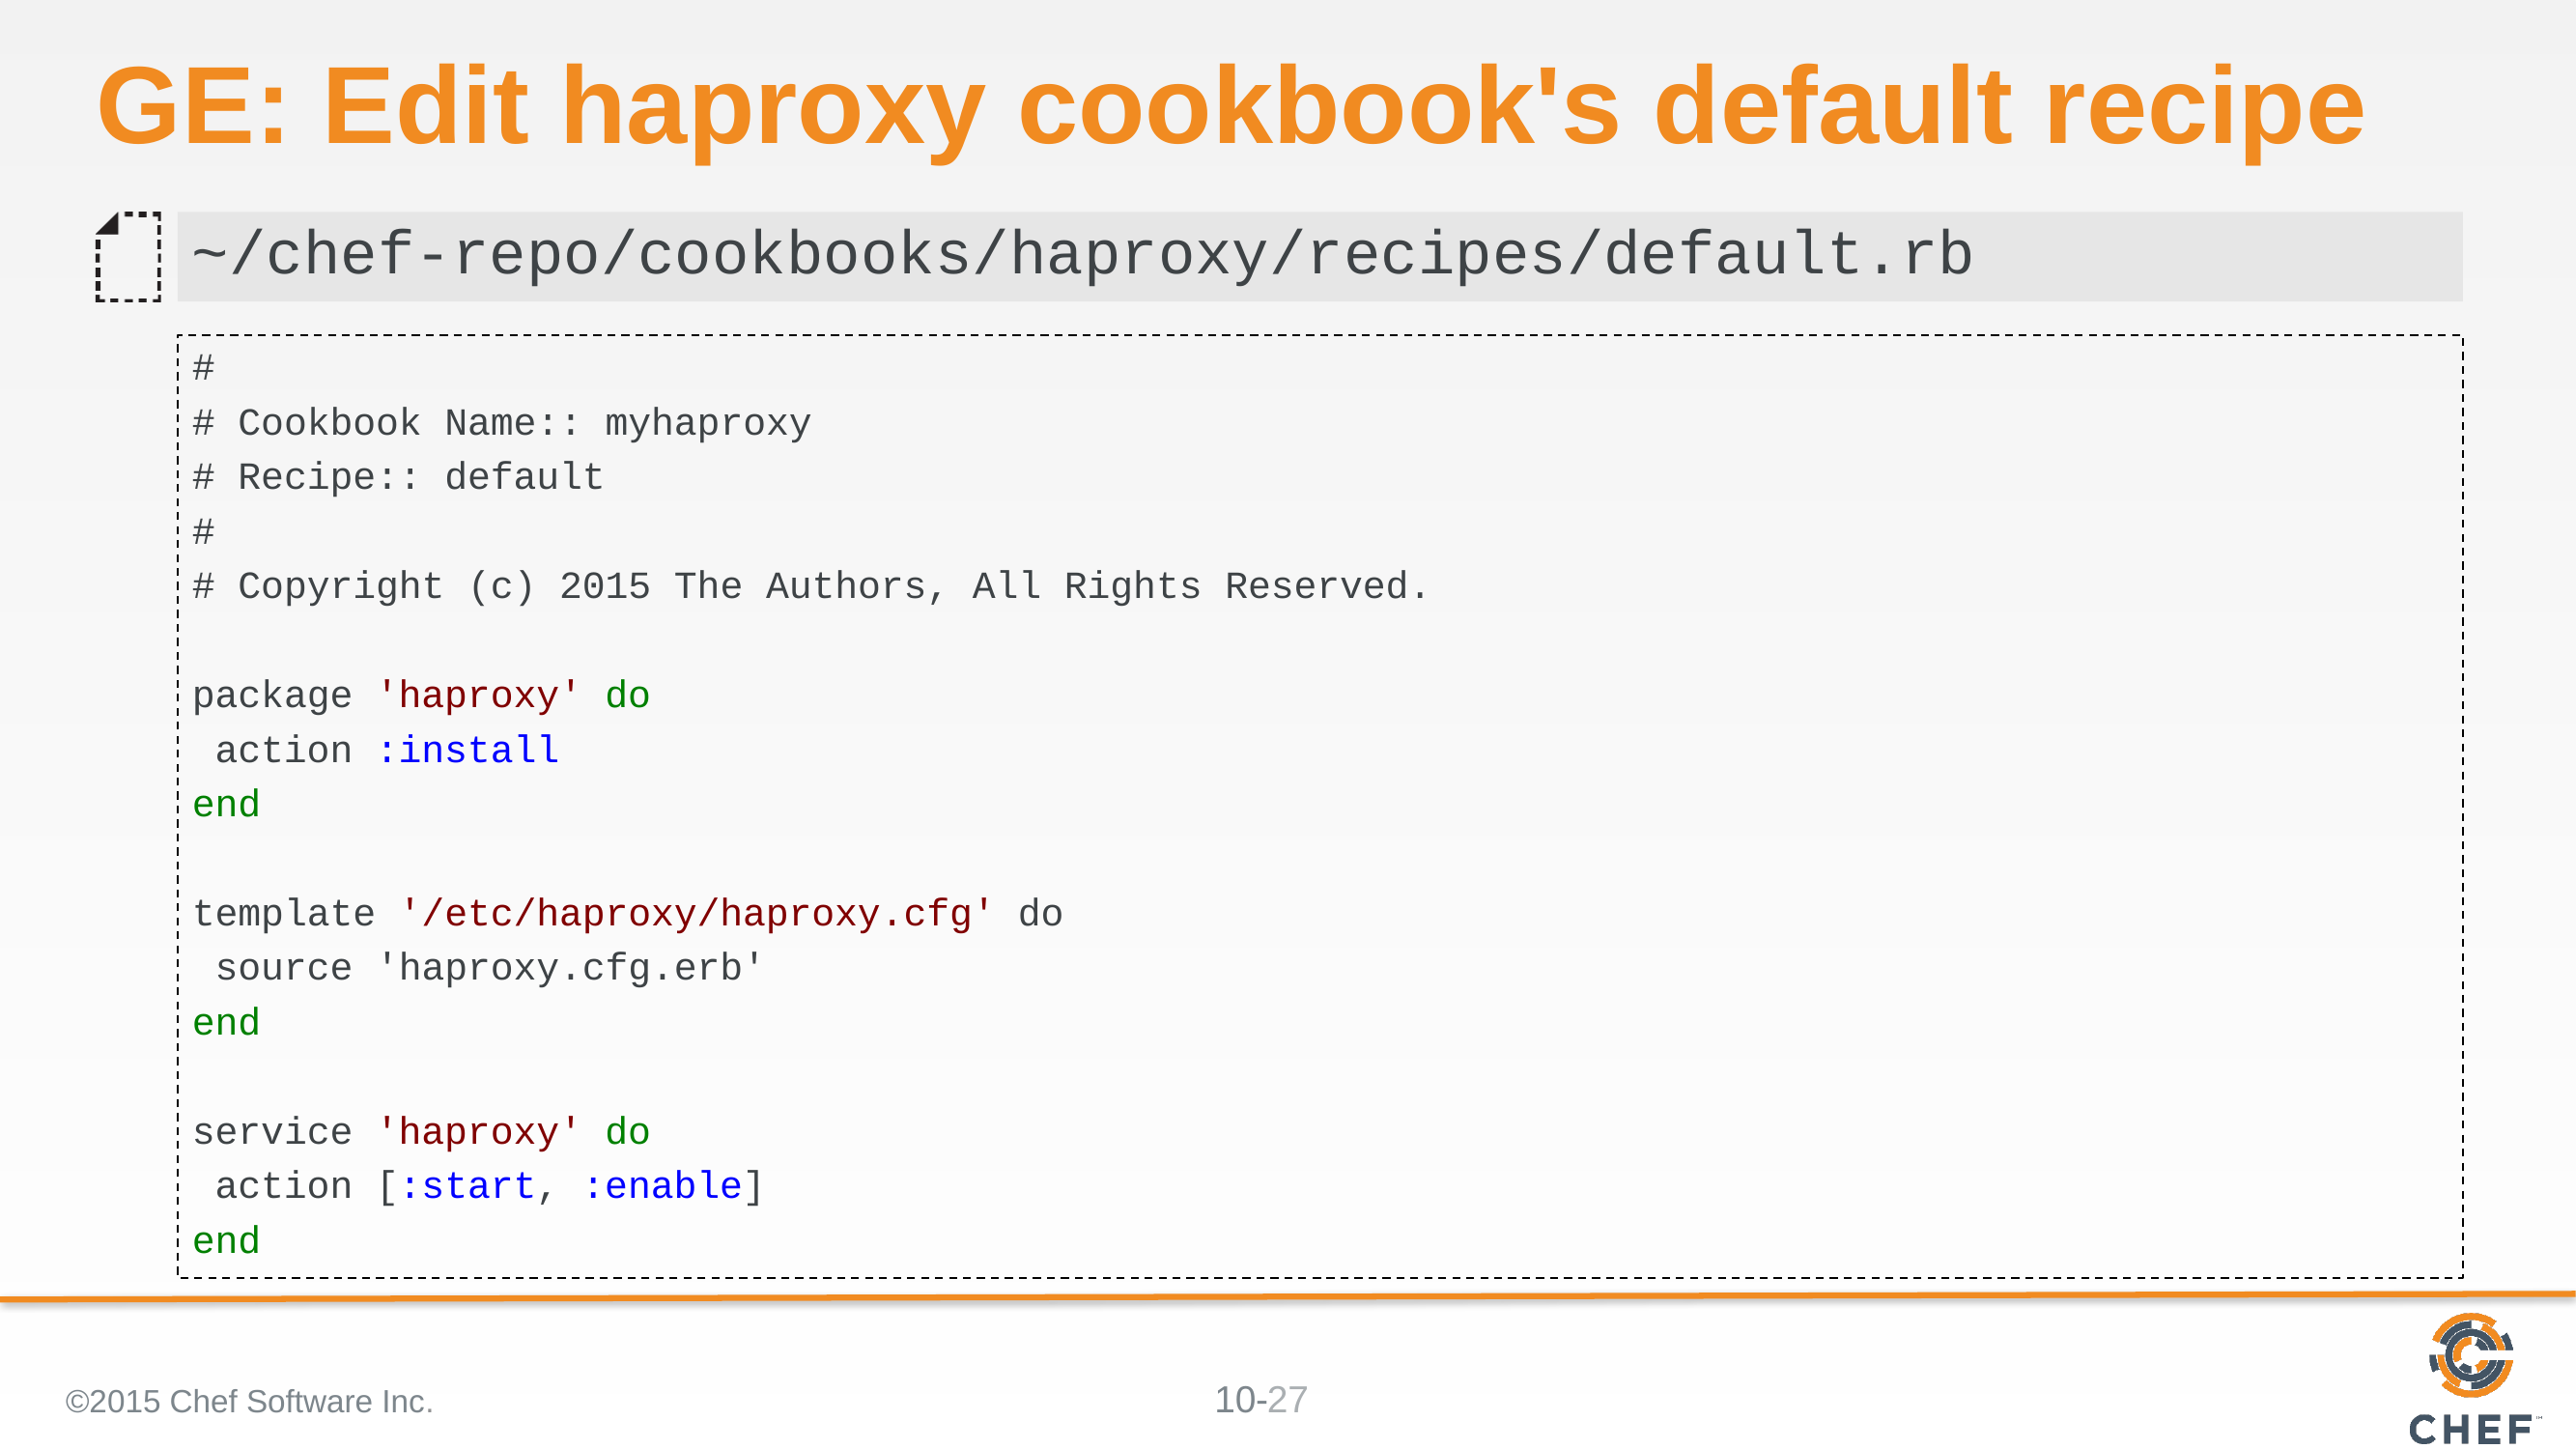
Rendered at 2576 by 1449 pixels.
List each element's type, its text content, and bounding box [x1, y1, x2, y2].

list ~/chef-repo/cookbooks/haproxy/recipes/default.rb [177, 212, 2463, 302]
slide_number 27 [998, 1359, 1578, 1437]
footer ©2015 Chef Software Inc. [51, 1359, 952, 1440]
list # # Cookbook Name:: myhaproxy # Recipe:: default # # Copyright (c) 2015 The Authors, All Rights Reserved. package 'haproxy' do action :install end template '/etc/haproxy/haproxy.cfg' do source 'haproxy.cfg.erb' end service 'haproxy' do action [:start, :enable] end [177, 334, 2464, 1279]
picture [2399, 1297, 2550, 1449]
title GE: Edit haproxy cookbook's default recipe [96, 48, 2463, 180]
